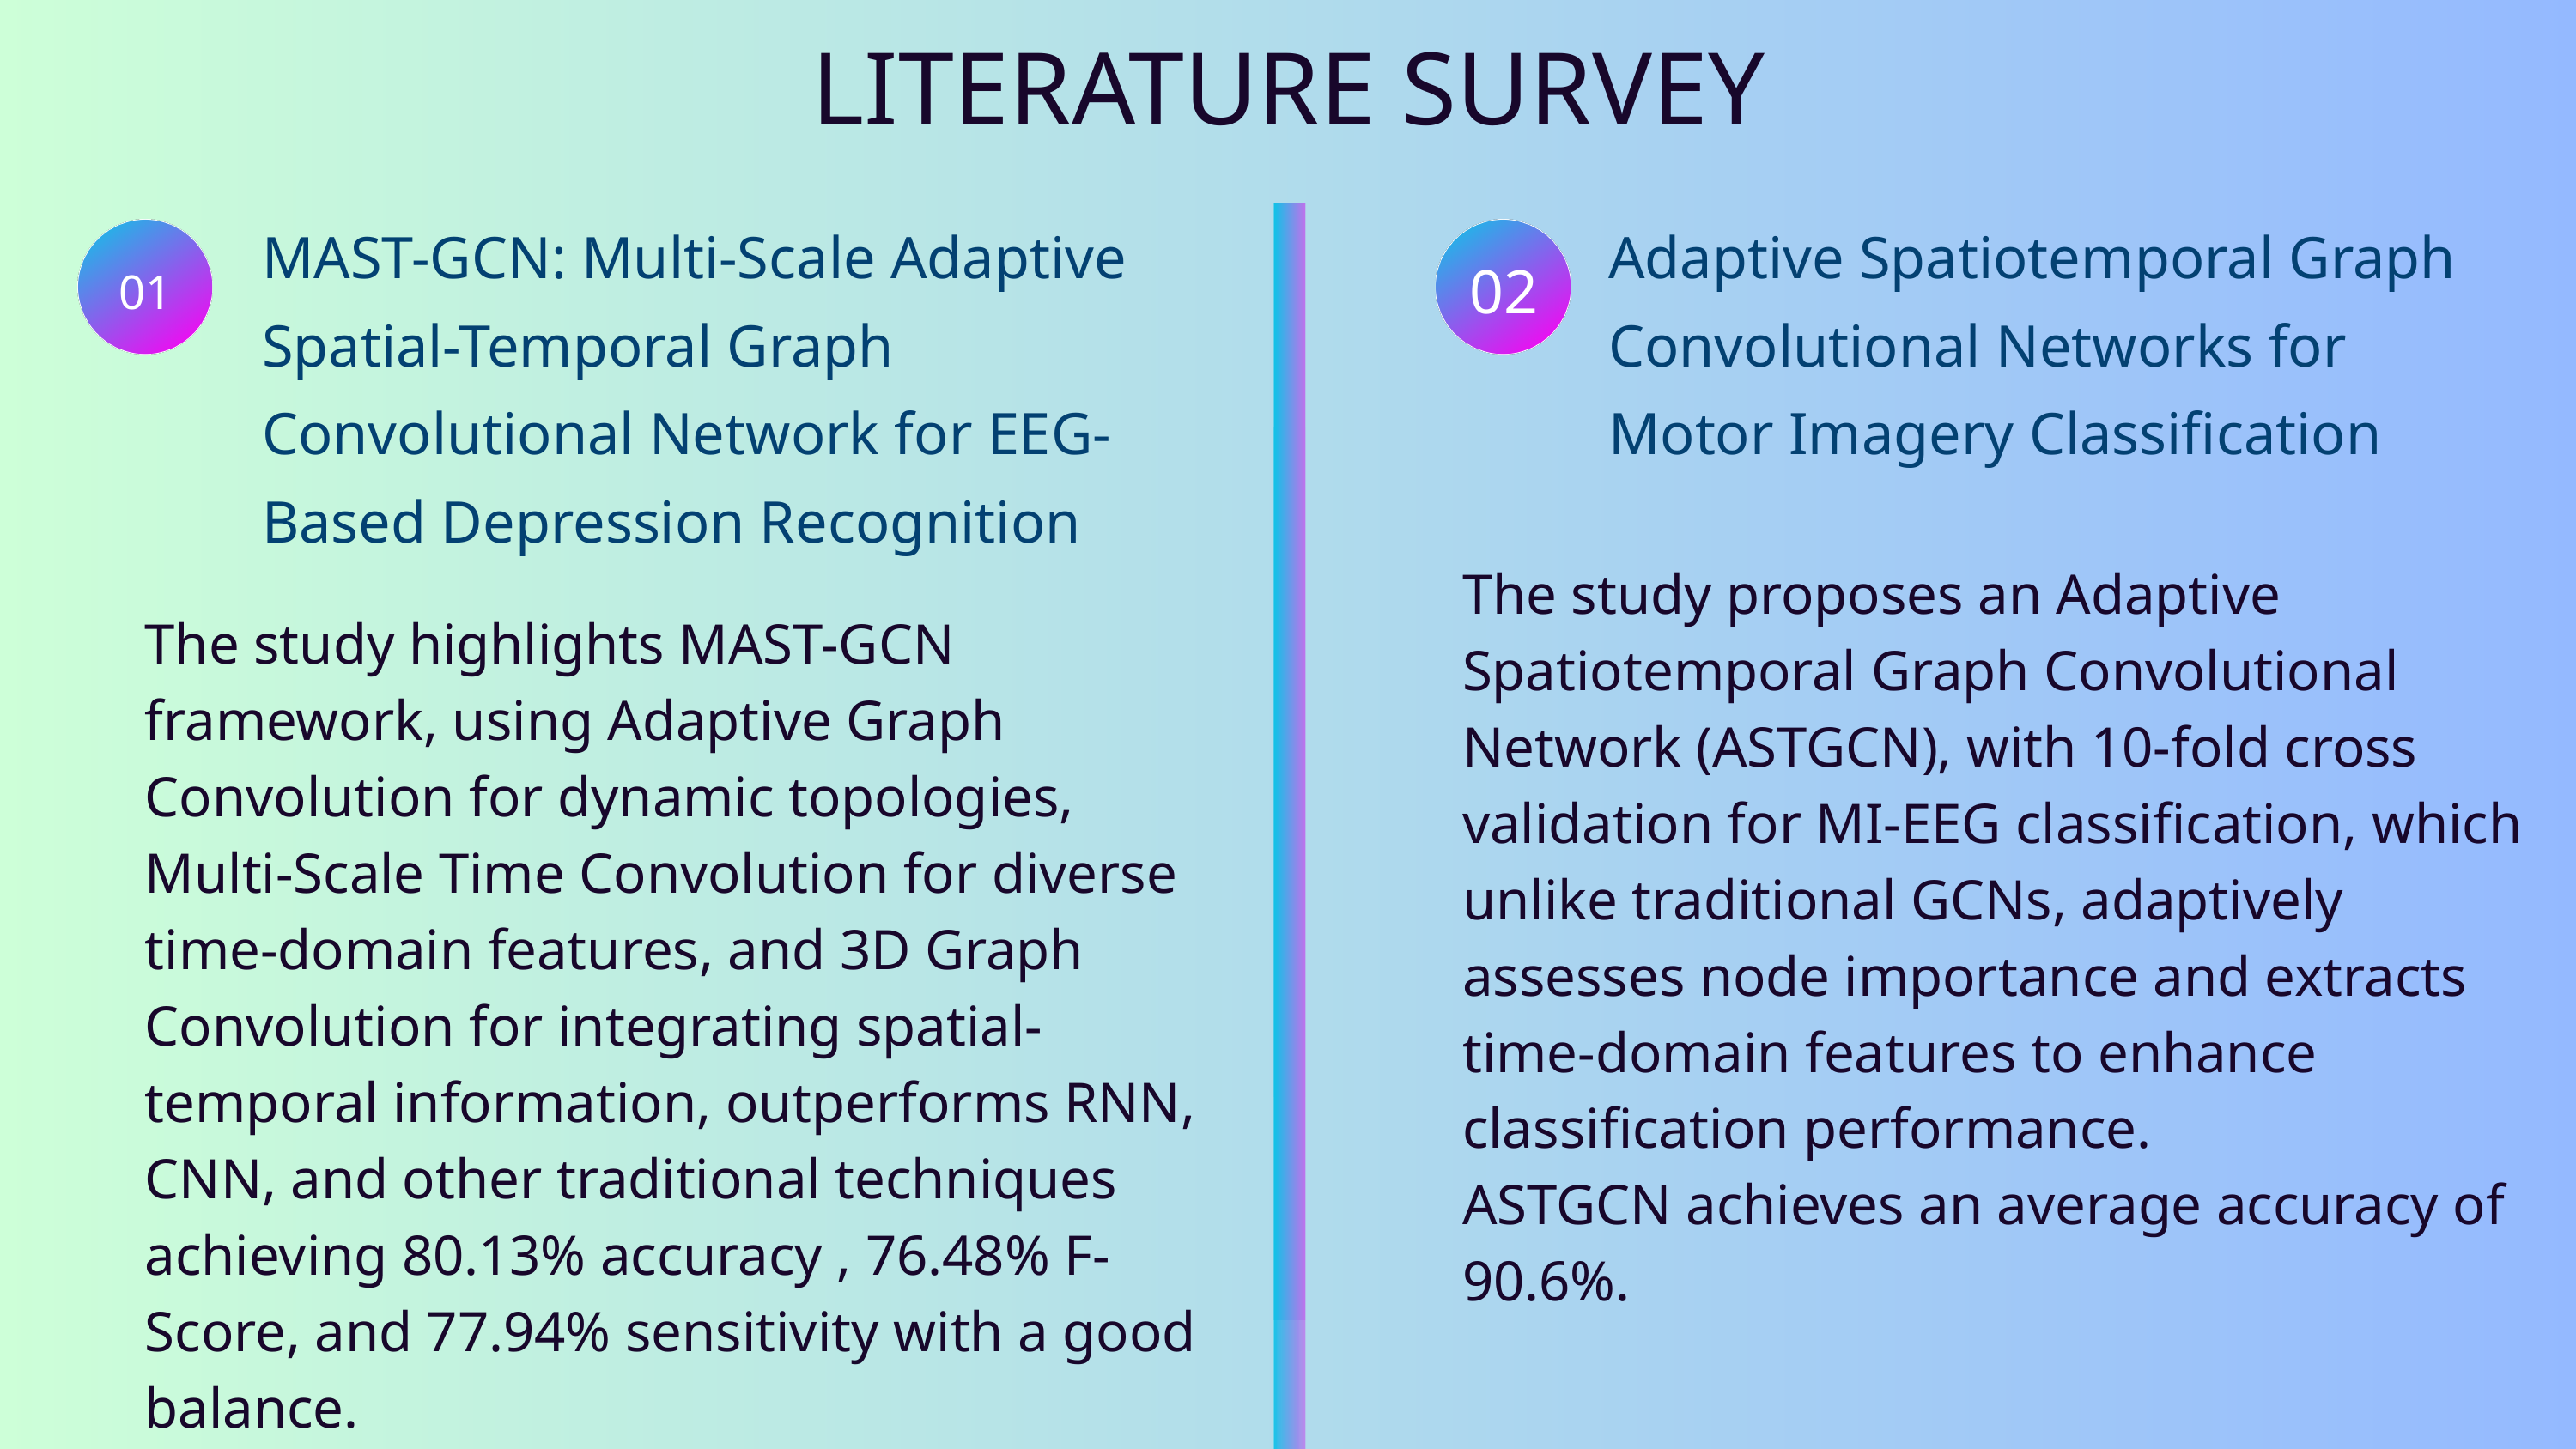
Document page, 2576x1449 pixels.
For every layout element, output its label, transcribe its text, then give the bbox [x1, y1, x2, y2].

text_box The study highlights MAST-GCN framework, using Adaptive Graph Convolution for dynamic topologies, Multi-Scale Time Convolution for diverse time-domain features, and 3D Graph Convolution for integrating spatial-temporal information, outperforms RNN, CNN, and other traditional techniques achieving 80.13% accuracy , 76.48% F-Score, and 77.94% sensitivity with a good balance. . [144, 598, 1218, 1449]
text_box [1435, 219, 1571, 355]
text_box The study proposes an Adaptive Spatiotemporal Graph Convolutional Network (ASTGCN), with 10-fold cross validation for MI-EEG classification, which unlike traditional GCNs, adaptively assesses node importance and extracts time-domain features to enhance classification performance. ASTGCN achieves an average accuracy of 90.6%. [1462, 549, 2539, 1449]
text_box [1273, 203, 1306, 1449]
text_box Adaptive Spatiotemporal Graph Convolutional Networks for Motor Imagery Classification [1608, 202, 2514, 643]
text_box LITERATURE SURVEY [811, 23, 1890, 145]
text_box 02 [1437, 241, 1571, 326]
text_box MAST-GCN: Multi-Scale Adaptive Spatial-Temporal Graph Convolutional Network for EEG-Based Depression Recognition [261, 202, 1218, 598]
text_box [76, 219, 213, 355]
